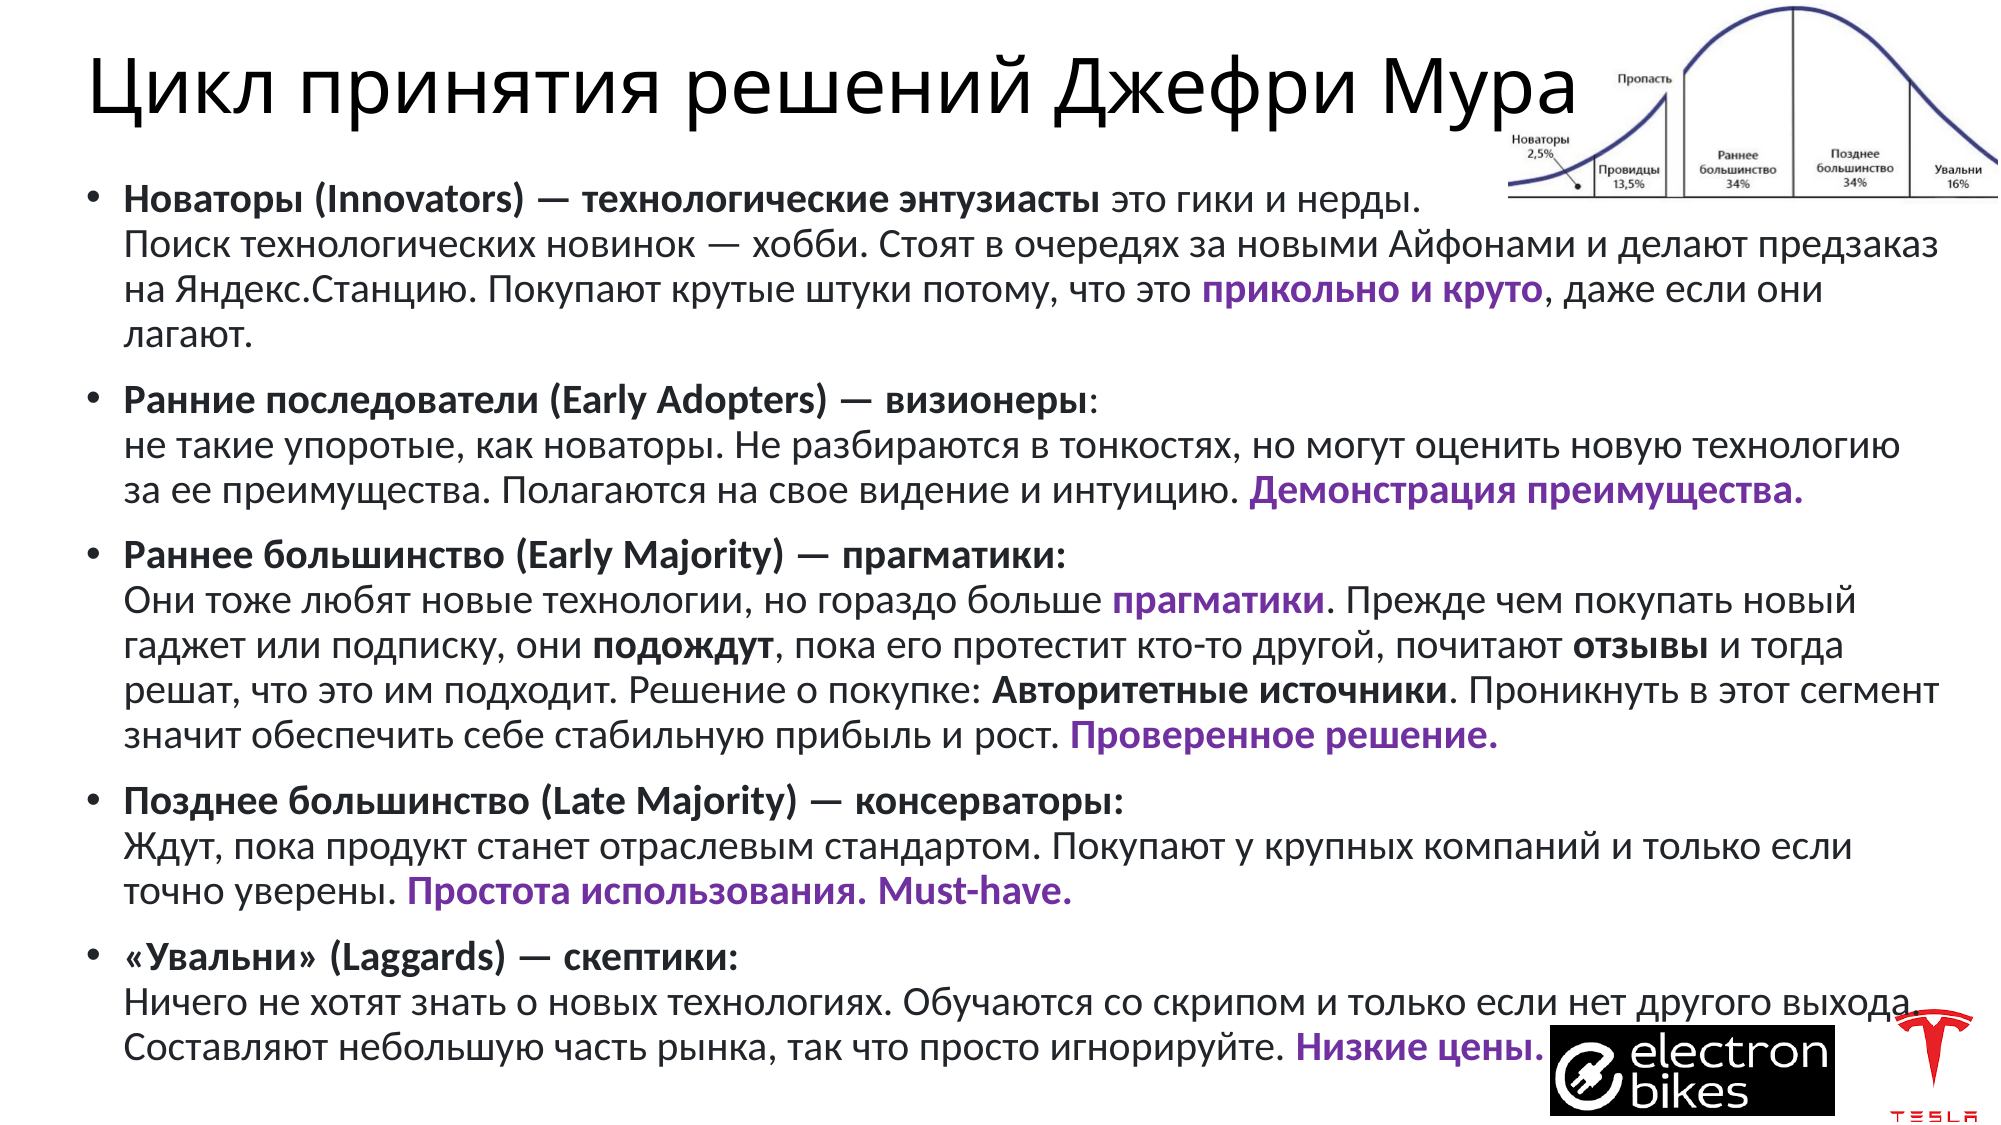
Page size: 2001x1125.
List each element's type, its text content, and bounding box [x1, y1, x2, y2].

text_box Цикл принятия решений Джефри Мура [70, 31, 1508, 146]
picture [1508, 3, 1998, 204]
picture [1890, 1009, 1977, 1122]
list Новаторы (Innovators) — технологические энтузиасты это гики и нерды. Поиск технологических новинок — хобби. Стоят в очередях за новыми Айфонами и делают предзаказ на Яндекс.Станцию. Покупают крутые штуки потому, что это прикольно и круто, даже если они лагают. Ранние последователи (Early Adopters) — визионеры: не такие упоротые, как новаторы. Не разбираются в тонкостях, но могут оценить новую технологию за ее преимущества. Полагаются на свое видение и интуицию. Демонстрация преимущества. Раннее большинство (Early Majority) — прагматики: Они тоже любят новые технологии, но гораздо больше прагматики. Прежде чем покупать новый гаджет или подписку, они подождут, пока его протестит кто-то другой, почитают отзывы и тогда решат, что это им подходит. Решение о покупке: Авторитетные источники. Проникнуть в этот сегмент значит обеспечить себе стабильную прибыль и рост. Проверенное решение. Позднее большинство (Late Majority) — консерваторы: Ждут, пока продукт станет отраслевым стандартом. Покупают у крупных компаний и только если точно уверены. Простота использования. Must-have. «Увальни» (Laggards) — скептики: Ничего не хотят знать о новых технологиях. Обучаются со скрипом и только если нет другого выхода. Составляют небольшую часть рынка, так что просто игнорируйте. Низкие цены. [71, 168, 1977, 1094]
picture [1550, 1025, 1835, 1116]
